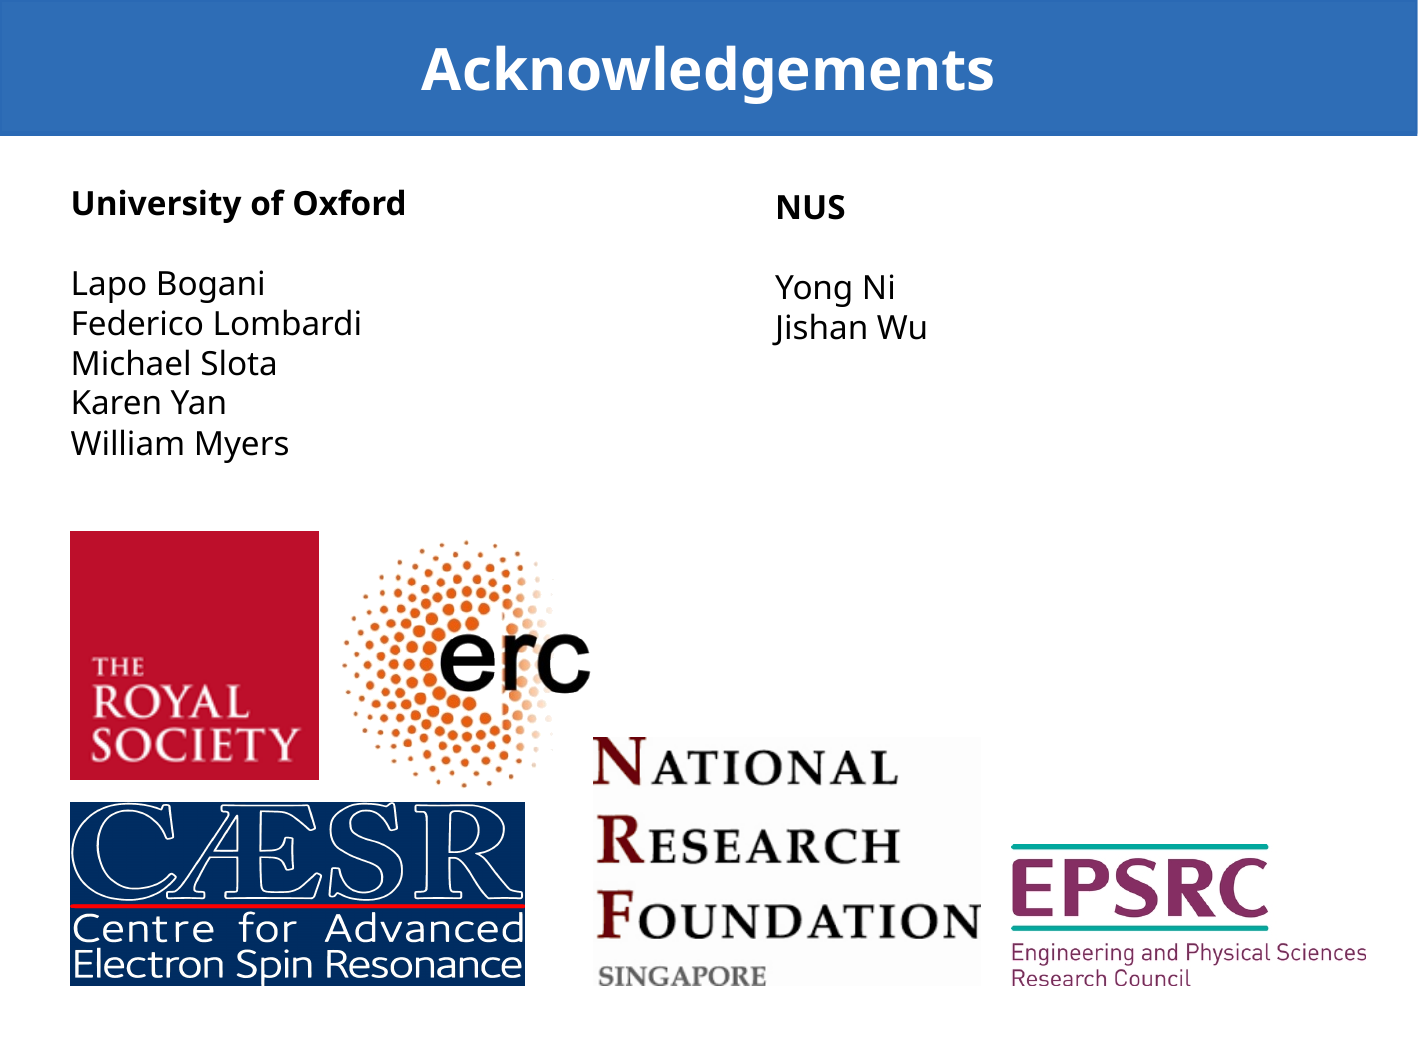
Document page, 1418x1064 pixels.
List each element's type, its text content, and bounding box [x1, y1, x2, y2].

text_box Acknowledgements [0, 0, 1418, 134]
picture [69, 531, 319, 781]
picture [70, 531, 982, 986]
picture [1011, 844, 1367, 986]
text_box University of Oxford Lapo Bogani Federico Lombardi Michael Slota Karen Yan William Myers [55, 174, 694, 469]
text_box NUS Yong Ni Jishan Wu [760, 179, 1115, 354]
